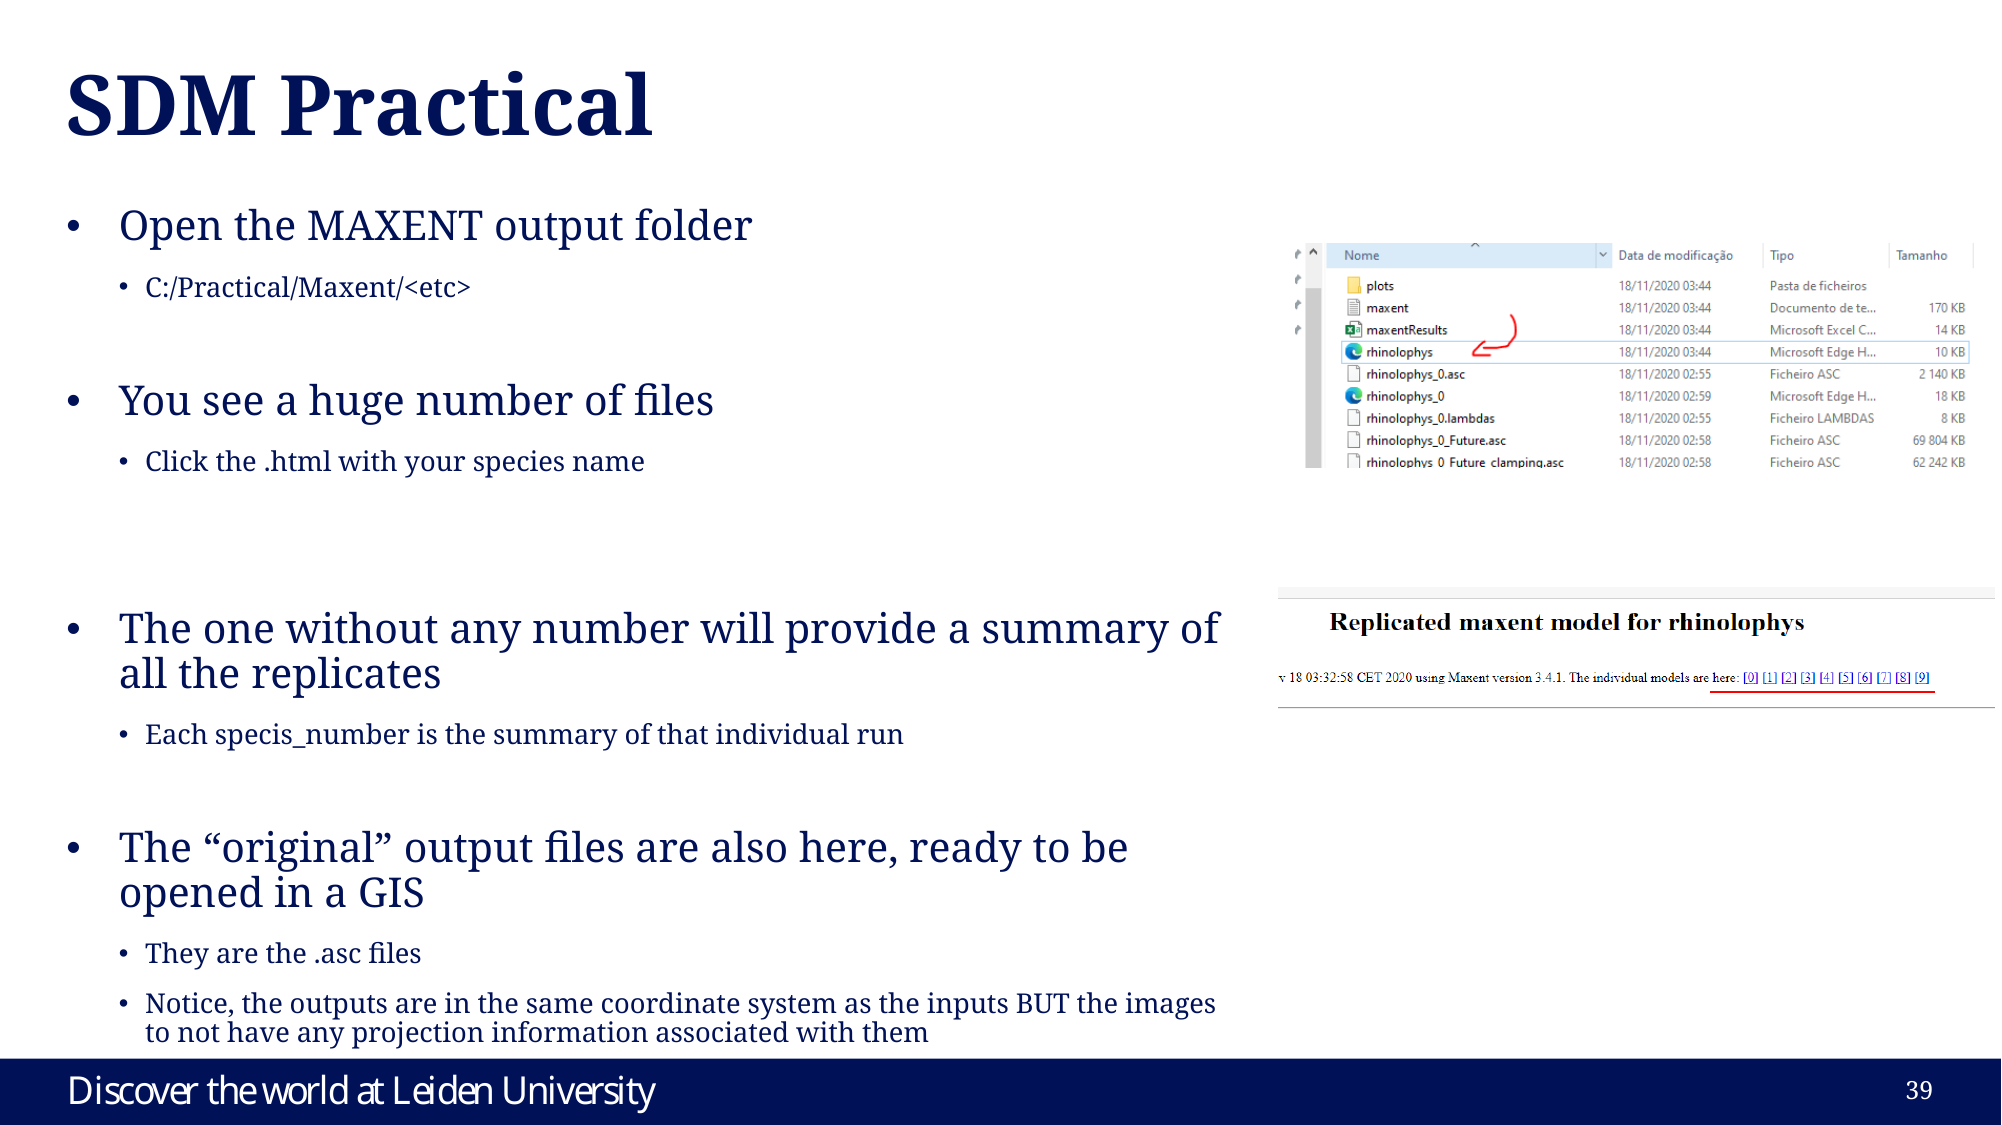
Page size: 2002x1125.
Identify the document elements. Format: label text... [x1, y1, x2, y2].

picture [1278, 587, 1995, 737]
title SDM Practical [66, 66, 1935, 138]
picture [1295, 243, 1978, 469]
list Open the MAXENT output folder C:/Practical/Maxent/<etc> You see a huge number of files Click the .html with your species name The one without any number will provide a summary of all the replicates Each specis_number is the summary of that individual run The “original” output files are also here, ready to be opened in a GIS They are the .asc files Notice, the outputs are in the same coordinate system as the inputs BUT the images to not have any projection information associated with them [66, 205, 1225, 1059]
slide_number 39 [1498, 1061, 1949, 1122]
